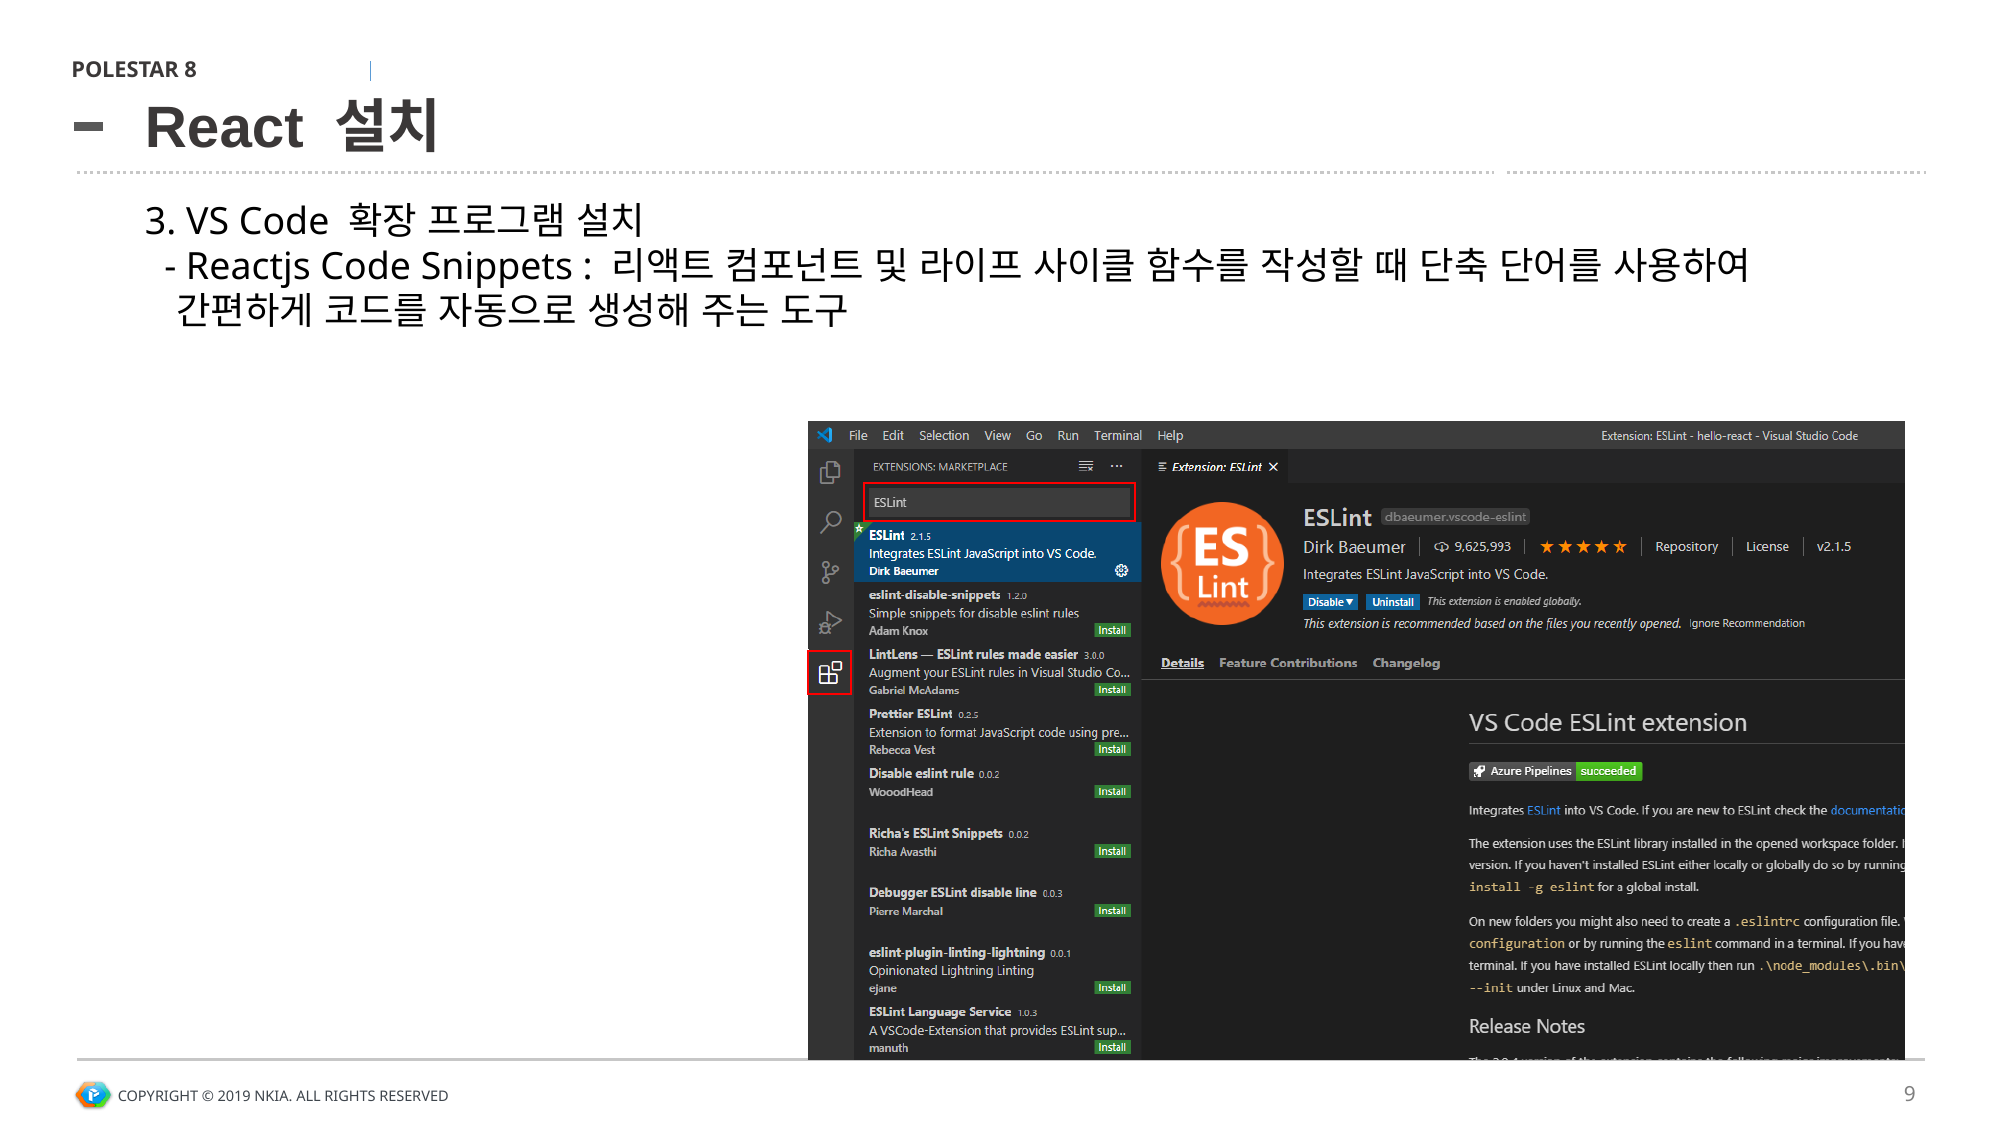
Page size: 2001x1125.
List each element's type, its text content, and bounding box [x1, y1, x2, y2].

picture [808, 421, 1905, 1060]
text_box React 설치 [130, 89, 1597, 165]
text_box 3. VS Code 확장 프로그램 설치 - Reactjs Code Snippets : 리액트 컴포넌트 및 라이프 사이클 함수를 작성할 때 단축 단어를 사용하여 간편하게 코드를 자동으로 생성해 주는 도구 [130, 189, 1943, 339]
picture [67, 1079, 118, 1111]
